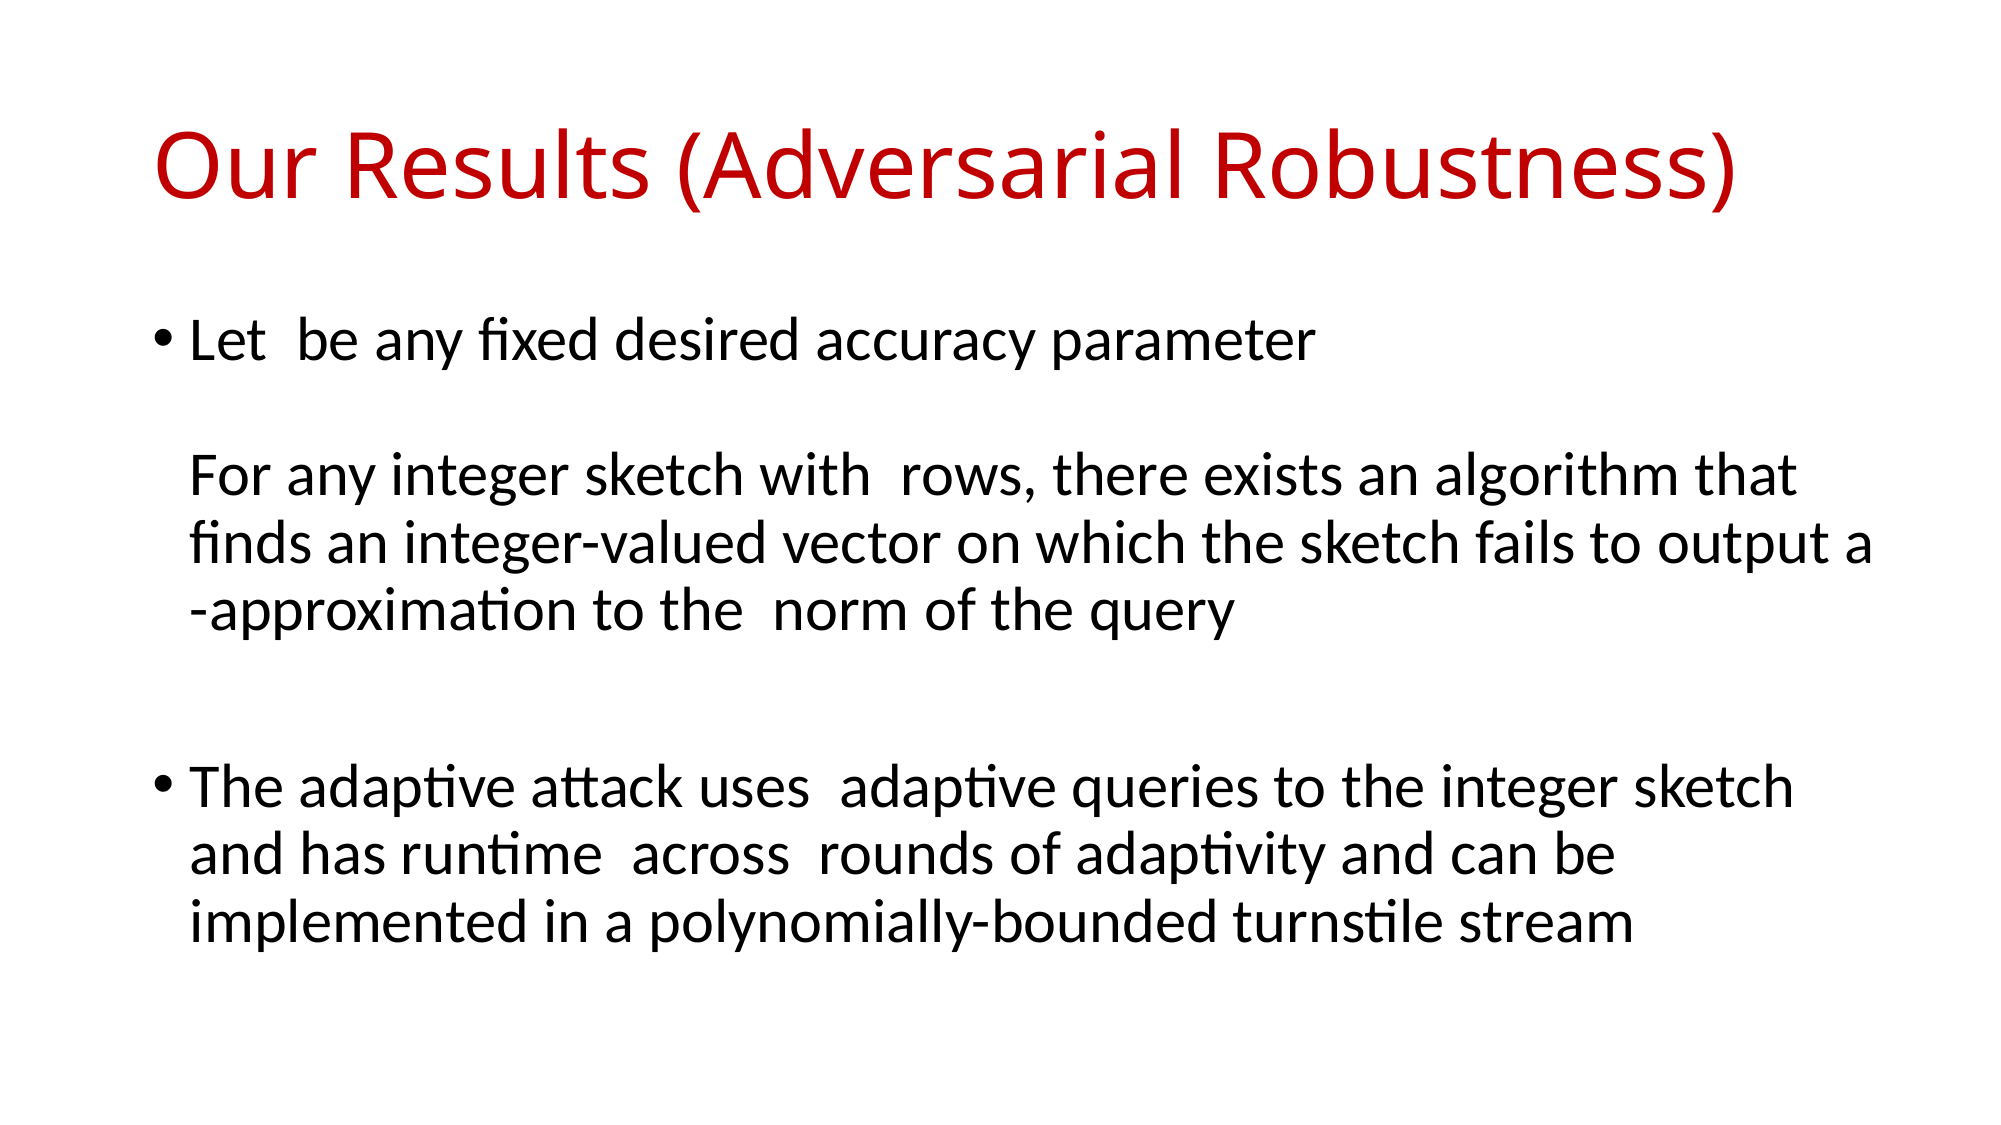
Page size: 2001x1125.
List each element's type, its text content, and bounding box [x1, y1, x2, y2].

title Our Results (Adversarial Robustness) [137, 59, 1863, 278]
